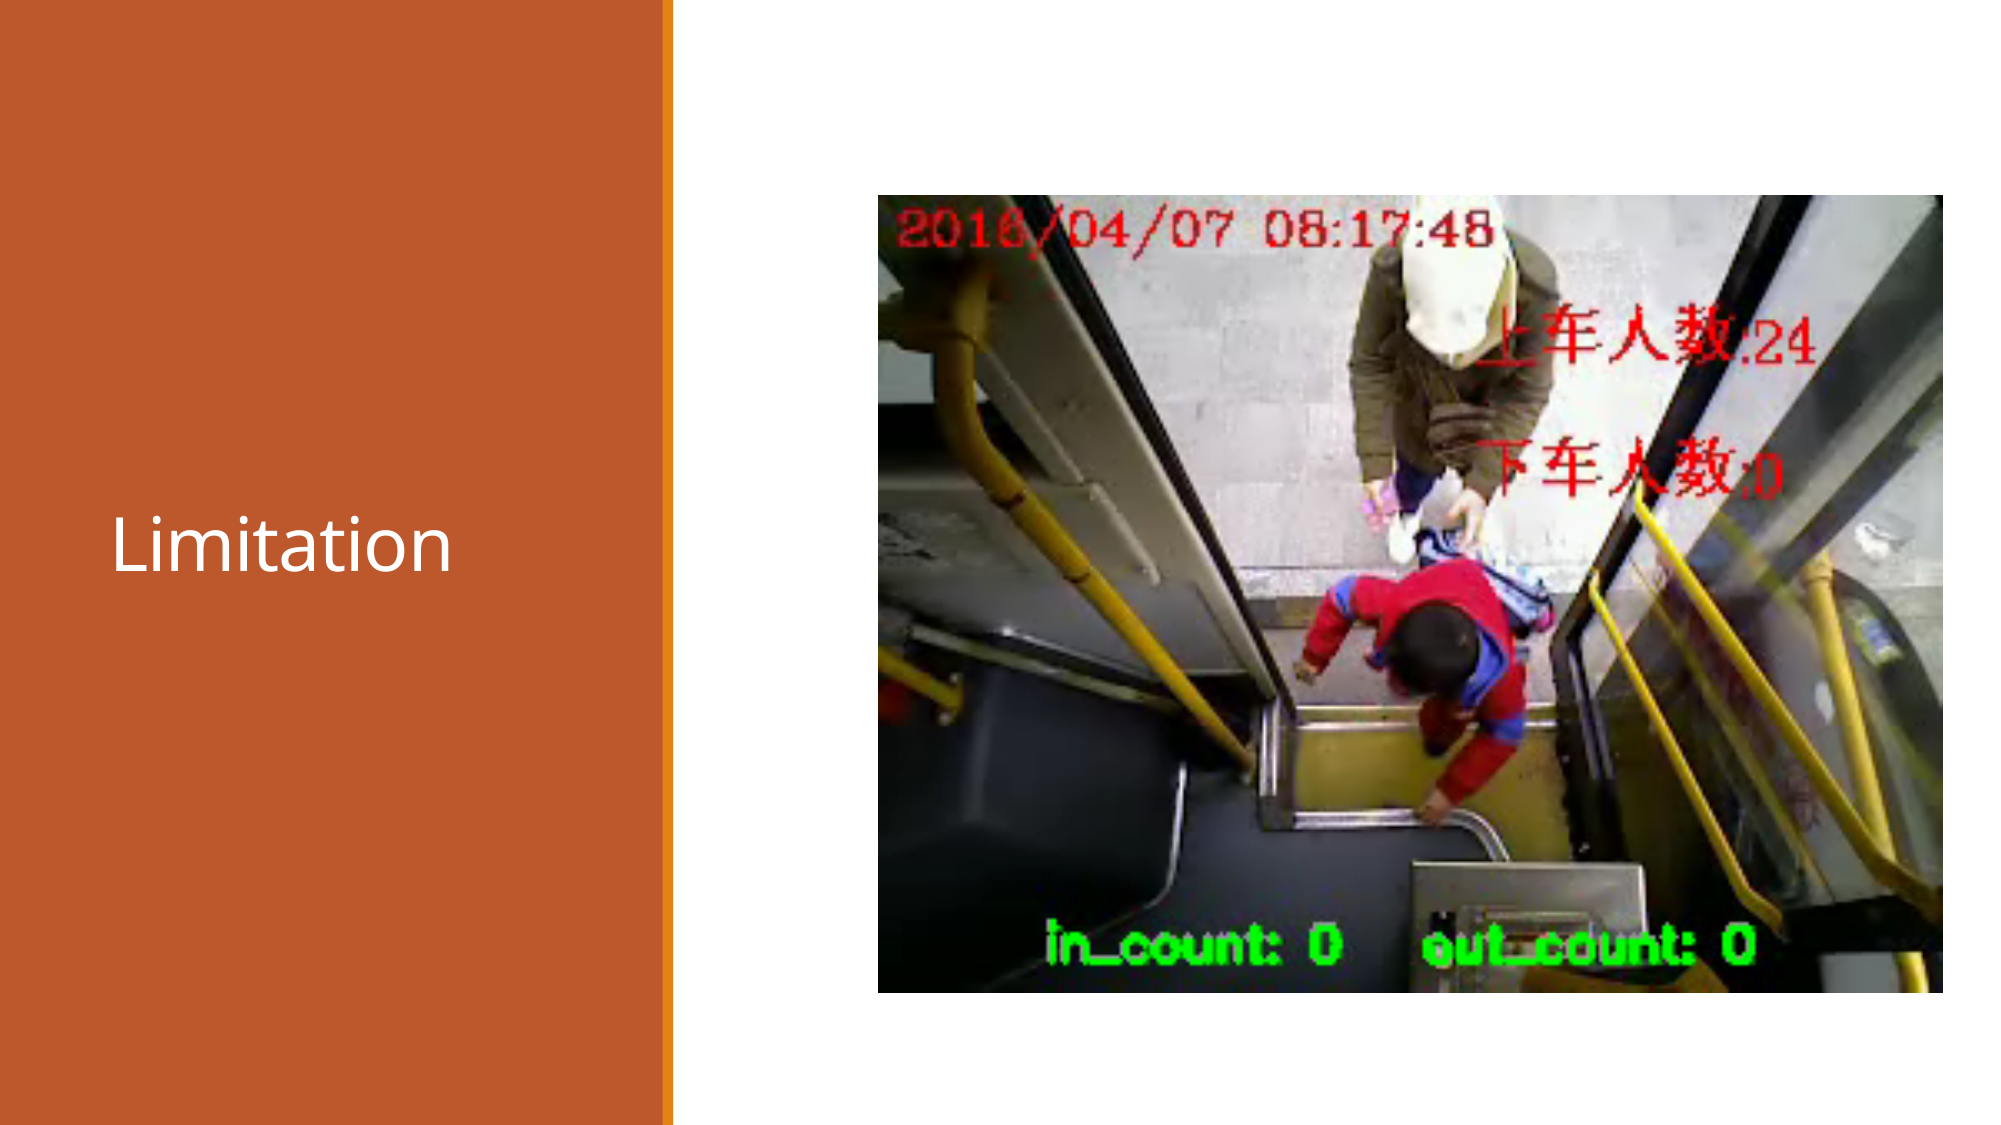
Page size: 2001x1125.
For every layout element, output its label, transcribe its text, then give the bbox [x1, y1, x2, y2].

title Limitation [94, 218, 620, 594]
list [877, 193, 1944, 994]
